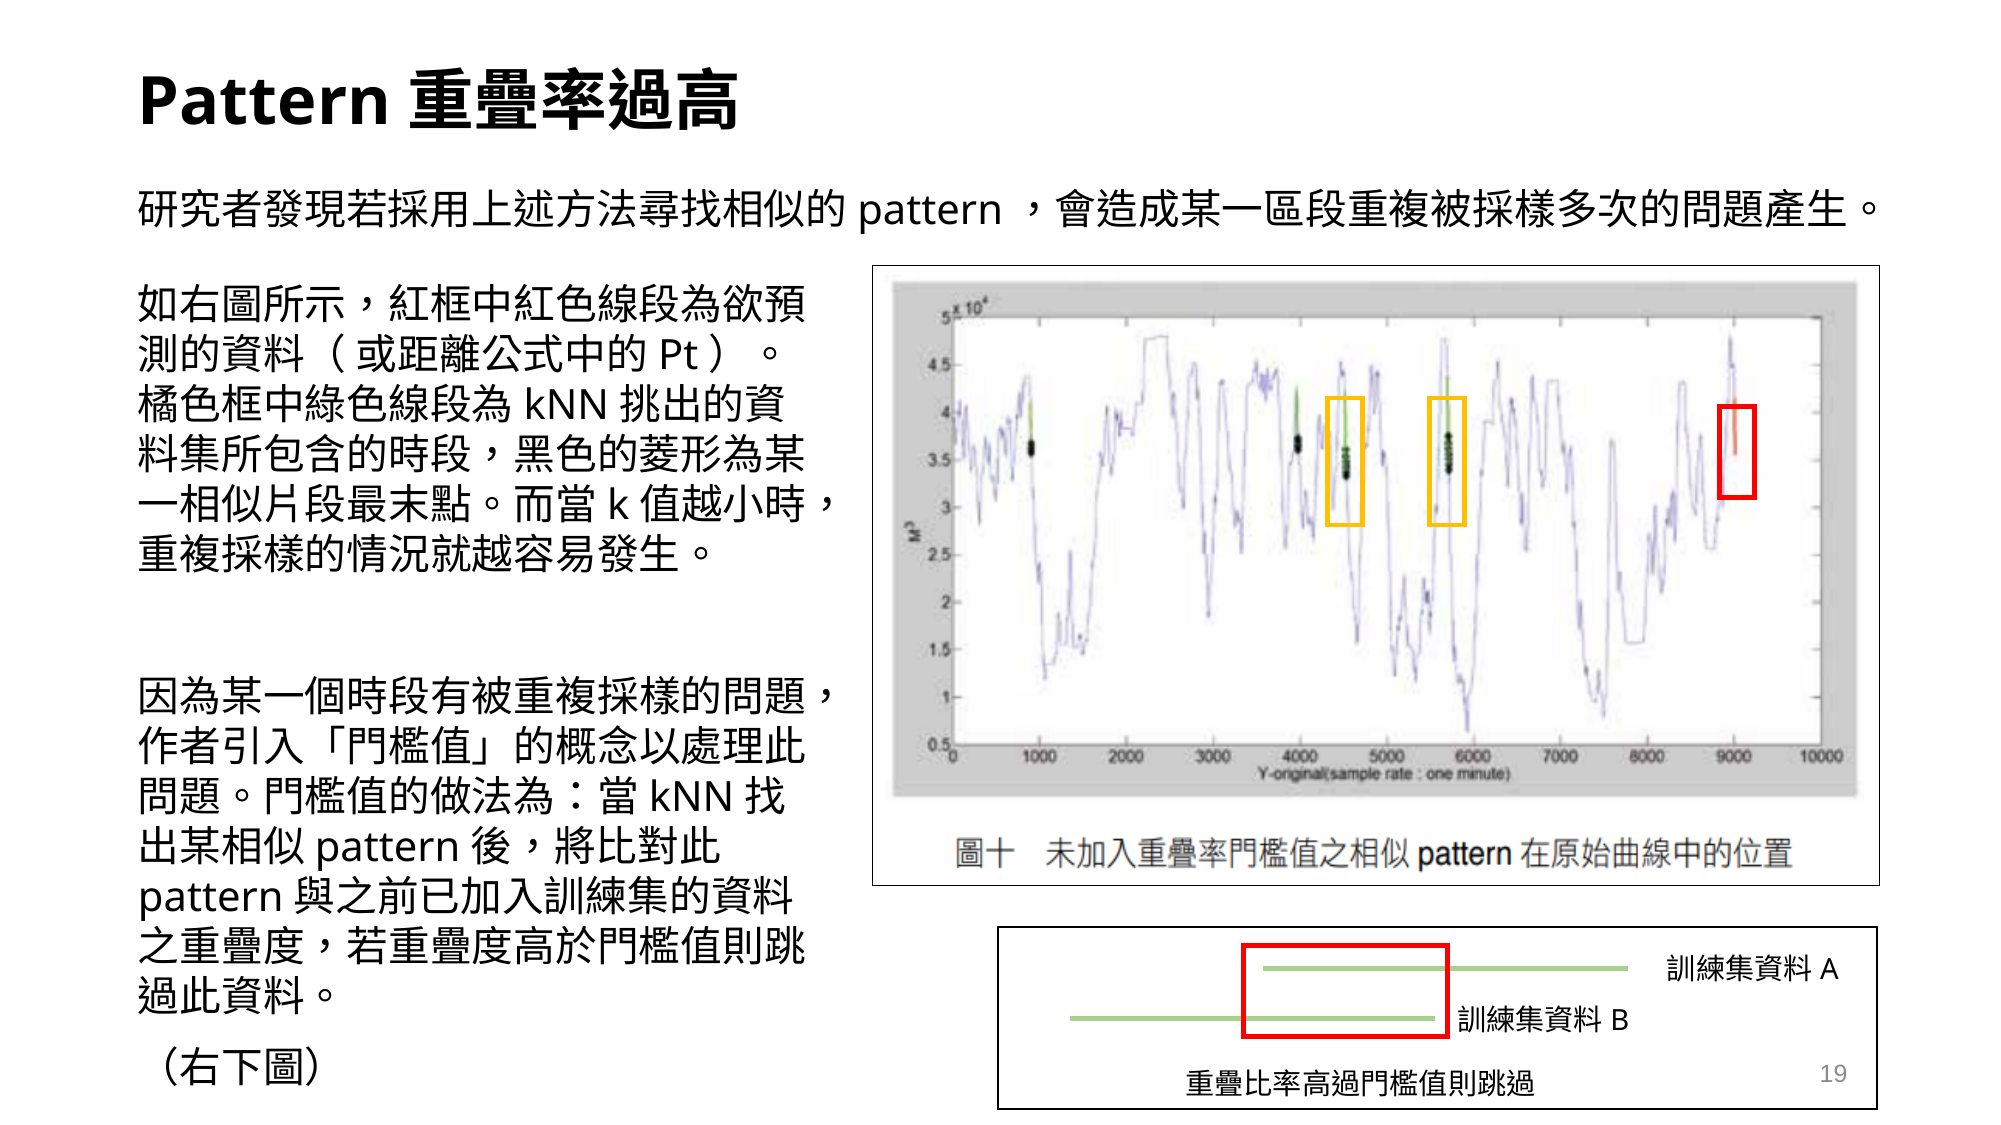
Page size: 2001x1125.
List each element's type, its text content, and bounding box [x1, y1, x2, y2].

text_box Pattern重疊率過高 [122, 50, 1499, 146]
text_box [872, 265, 1880, 886]
text_box 研究者發現若採用上述方法尋找相似的pattern，會造成某一區段重複被採樣多次的問題產生。 [122, 175, 1880, 241]
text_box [997, 926, 1878, 1109]
